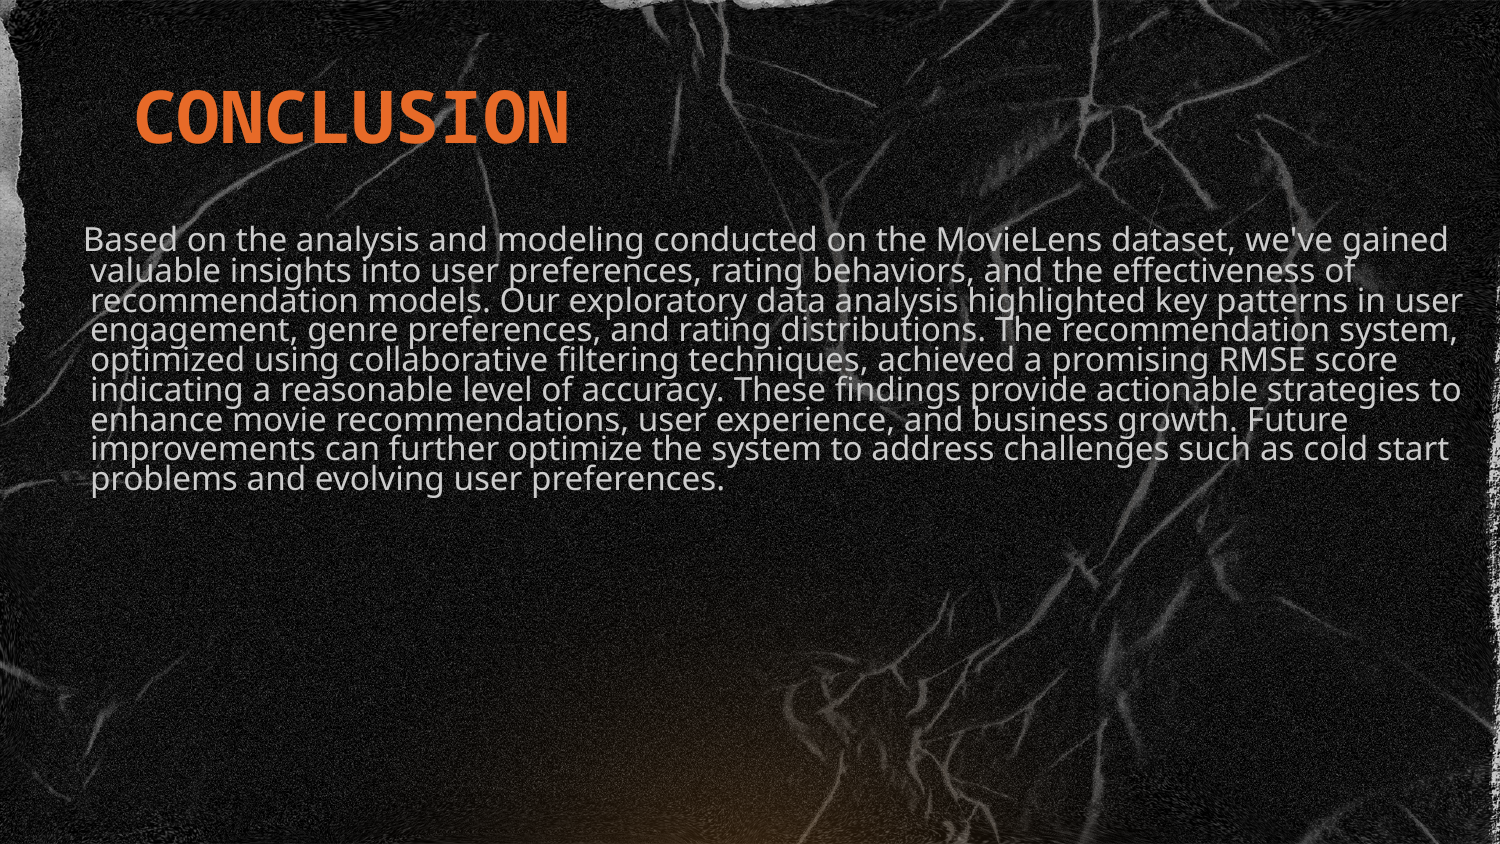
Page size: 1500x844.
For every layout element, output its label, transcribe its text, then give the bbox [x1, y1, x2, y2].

picture [0, 0, 1500, 844]
subtitle Based on the analysis and modeling conducted on the MovieLens dataset, we've gained valuable insights into user preferences, rating behaviors, and the effectiveness of recommendation models. Our exploratory data analysis highlighted key patterns in user engagement, genre preferences, and rating distributions. The recommendation system, optimized using collaborative filtering techniques, achieved a promising RMSE score indicating a reasonable level of accuracy. These findings provide actionable strategies to enhance movie recommendations, user experience, and business growth. Future improvements can further optimize the system to address challenges such as cold start problems and evolving user preferences. [0, 214, 1488, 659]
title CONCLUSION [118, 72, 1382, 167]
